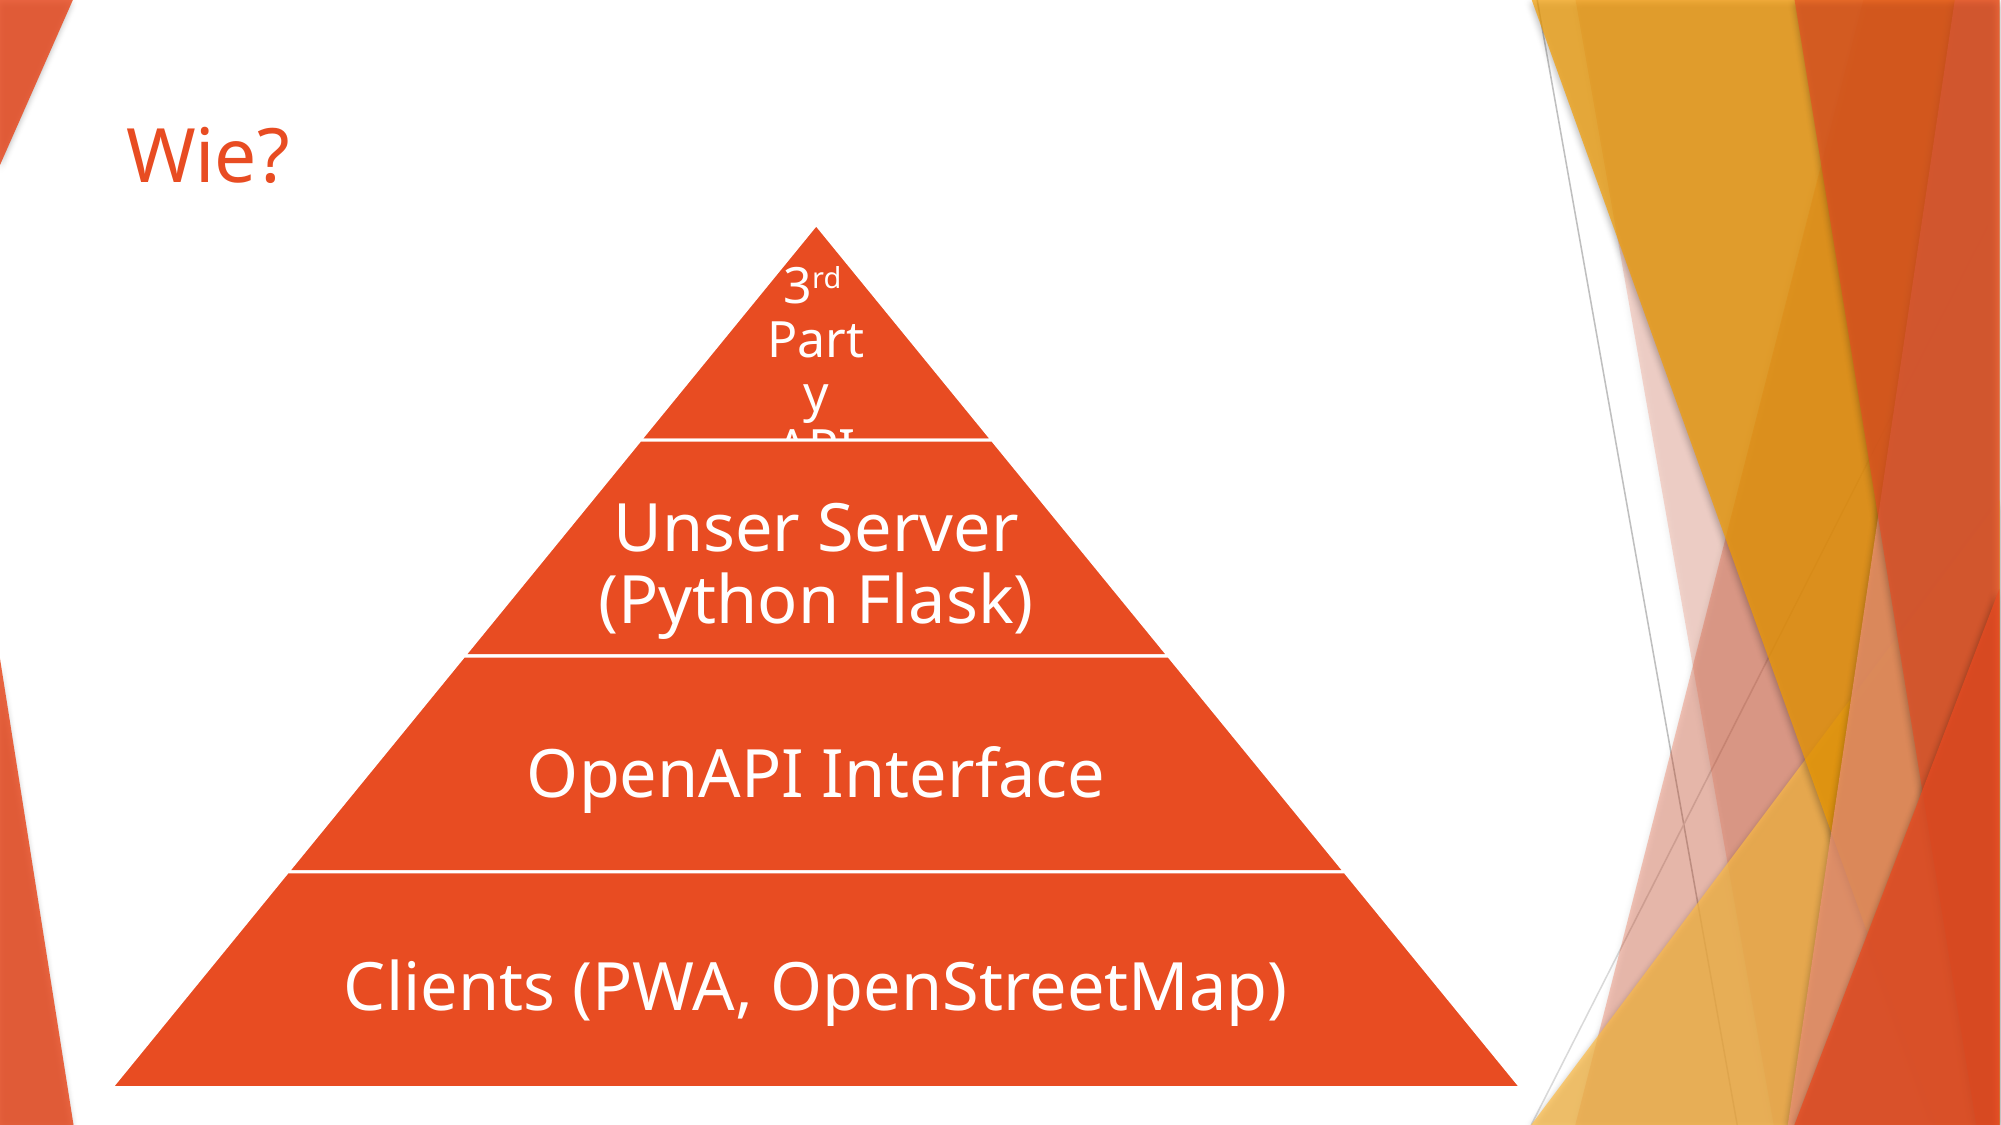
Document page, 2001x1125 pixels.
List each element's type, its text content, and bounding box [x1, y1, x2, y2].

title Wie? [111, 99, 1522, 223]
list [110, 223, 1522, 1089]
